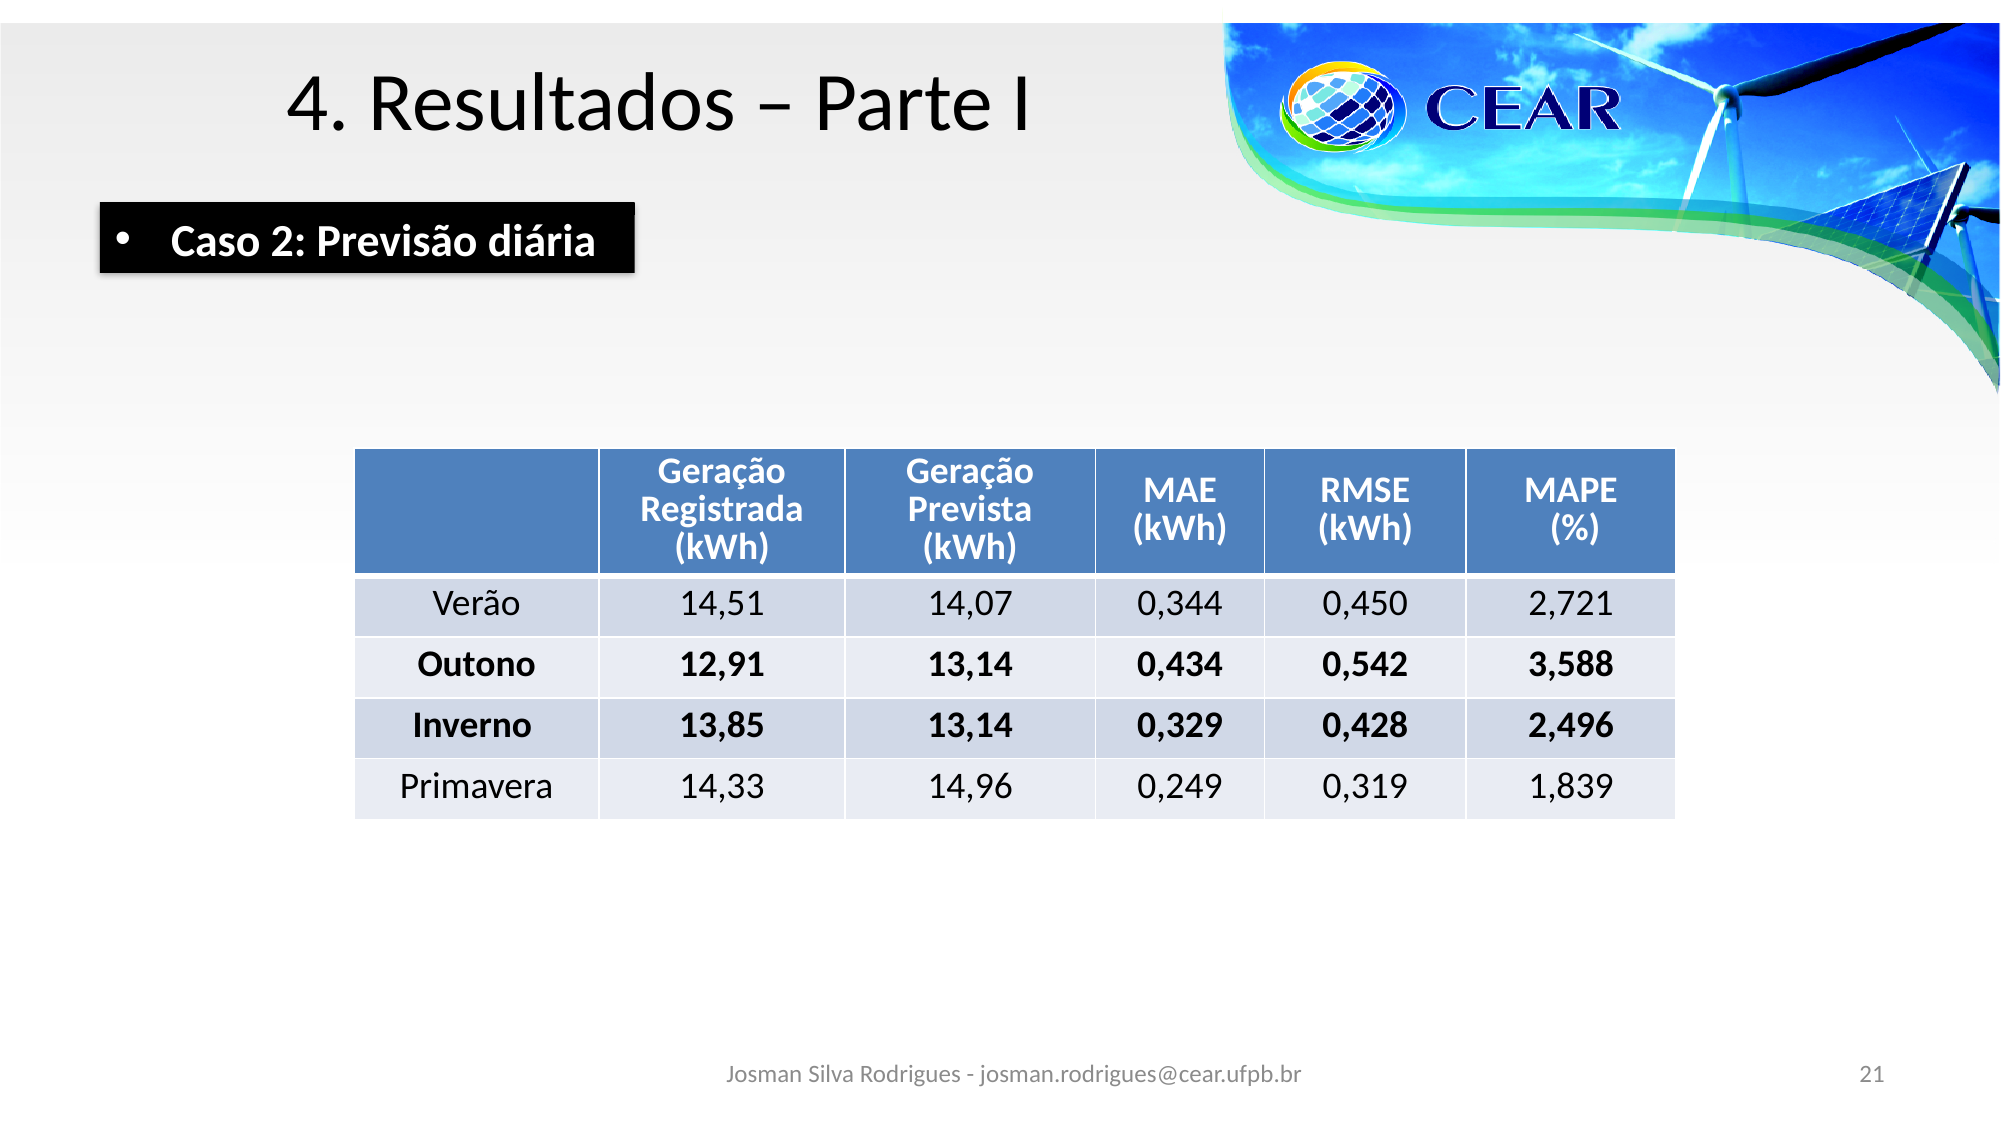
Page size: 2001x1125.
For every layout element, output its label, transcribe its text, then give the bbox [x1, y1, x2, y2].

table_cell 0,542 [1265, 638, 1465, 697]
table_cell 14,96 [846, 759, 1095, 819]
table_cell 3,588 [1467, 638, 1675, 697]
table_cell 13,14 [846, 699, 1095, 758]
picture [0, 0, 2001, 1125]
text_box Caso 2: Previsão diária [99, 202, 635, 273]
table_cell Outono [355, 638, 598, 697]
title 4. Resultados – Parte I [99, 3, 1221, 191]
table_cell 14,07 [846, 579, 1095, 636]
table_header Geração Prevista (kWh) [846, 449, 1095, 573]
slide_number 21 [1433, 1042, 1900, 1103]
table_header MAPE (%) [1467, 449, 1675, 573]
table_cell 0,428 [1265, 699, 1465, 758]
table_cell Primavera [355, 759, 598, 819]
table_header MAE (kWh) [1096, 449, 1264, 573]
footer Josman Silva Rodrigues - josman.rodrigues@cear.ufpb.br [667, 1042, 1363, 1103]
table_cell 2,496 [1467, 699, 1675, 758]
table_cell 0,249 [1096, 759, 1264, 819]
table_cell 14,33 [600, 759, 844, 819]
table_cell 0,329 [1096, 699, 1264, 758]
table_cell Verão [355, 579, 598, 636]
table_cell 1,839 [1467, 759, 1675, 819]
table_cell 12,91 [600, 638, 844, 697]
table_cell Inverno [355, 699, 598, 758]
table_header Geração Registrada (kWh) [600, 449, 844, 573]
table_cell 14,51 [600, 579, 844, 636]
table_cell 13,85 [600, 699, 844, 758]
table_cell 0,434 [1096, 638, 1264, 697]
table_cell 0,319 [1265, 759, 1465, 819]
table_header [355, 449, 598, 573]
table_cell 0,344 [1096, 579, 1264, 636]
table_header RMSE (kWh) [1265, 449, 1465, 573]
table_cell 13,14 [846, 638, 1095, 697]
table_cell 2,721 [1467, 579, 1675, 636]
table_cell 0,450 [1265, 579, 1465, 636]
